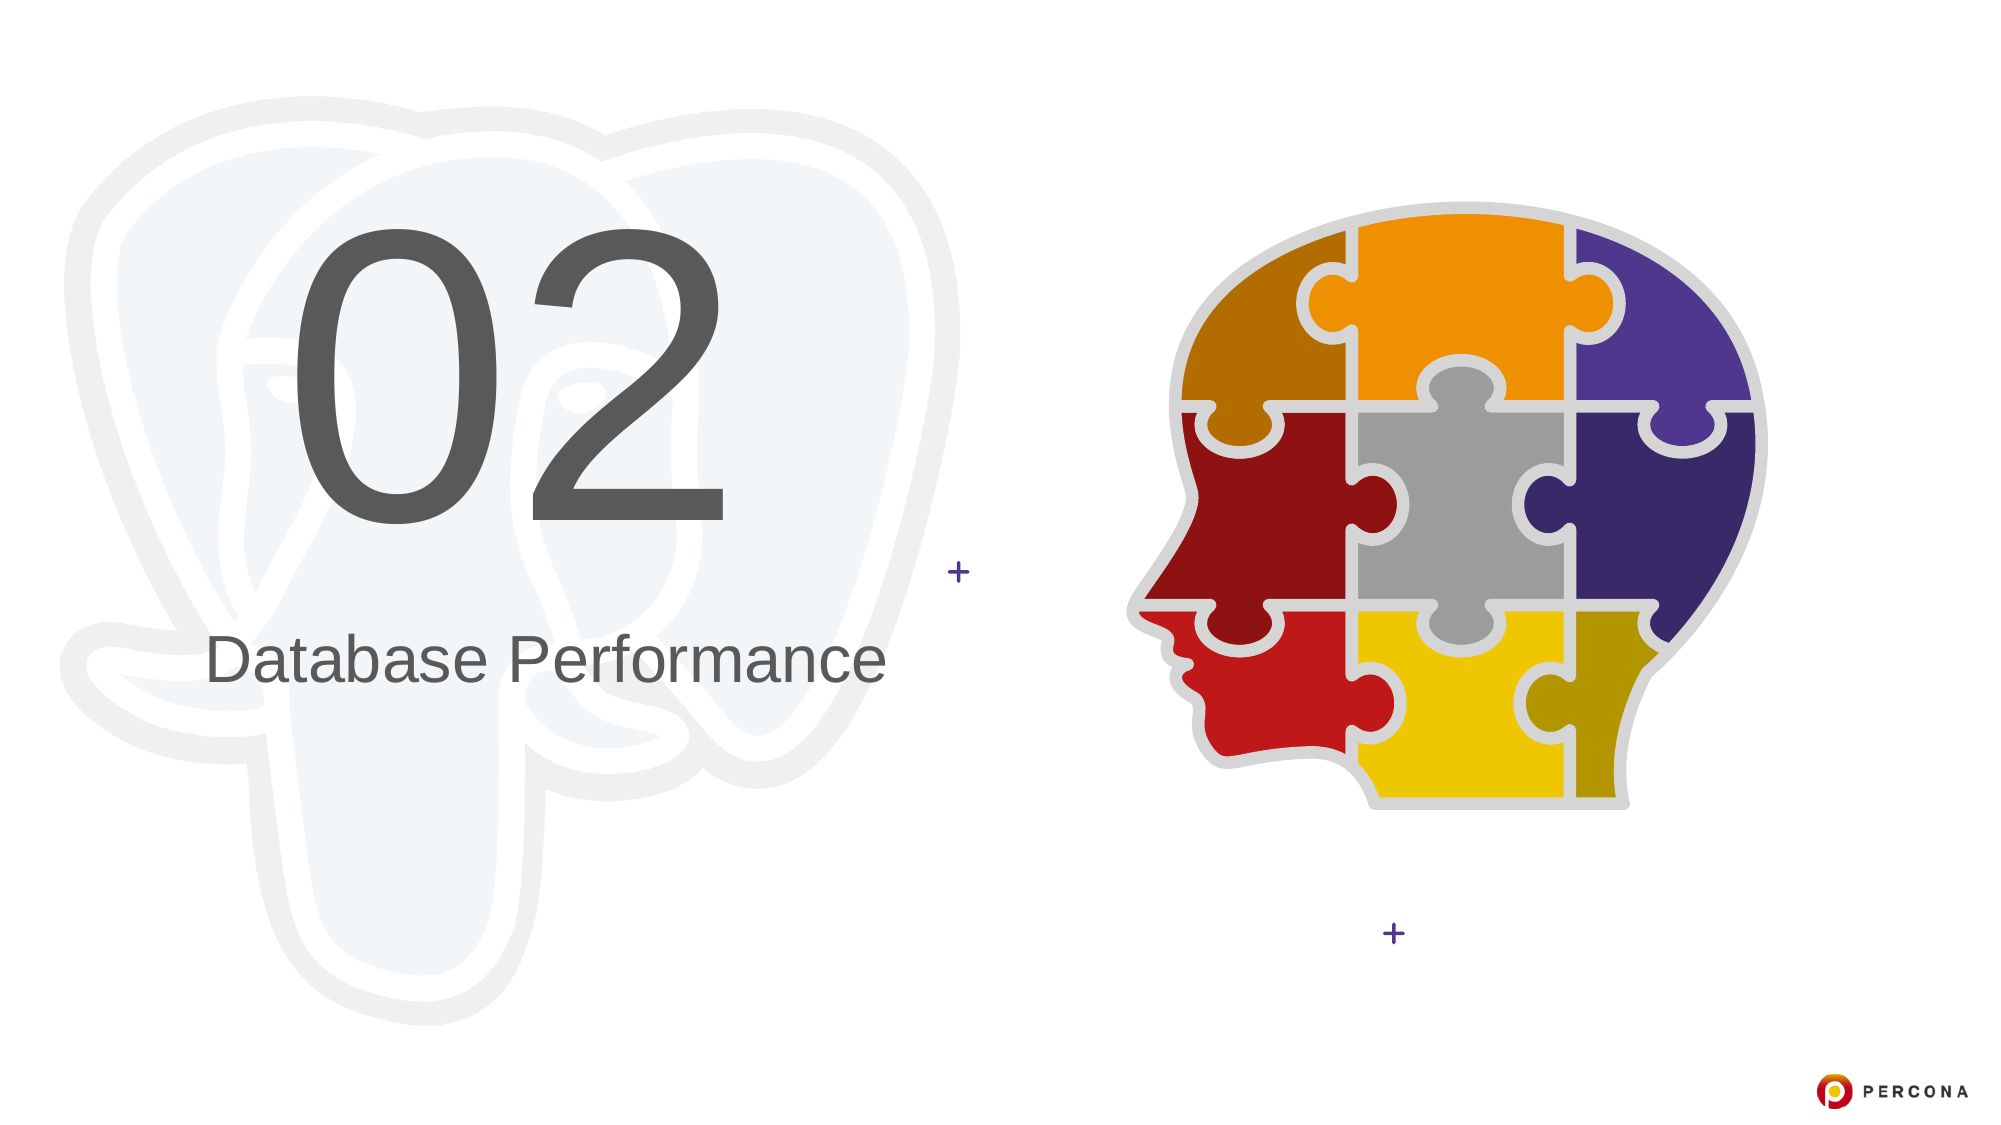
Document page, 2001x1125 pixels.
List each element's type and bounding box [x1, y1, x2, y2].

text_box [1132, 207, 1762, 804]
picture [1799, 1059, 2000, 1122]
text_box [947, 560, 970, 583]
picture [60, 96, 961, 1026]
text_box [1382, 922, 1406, 945]
